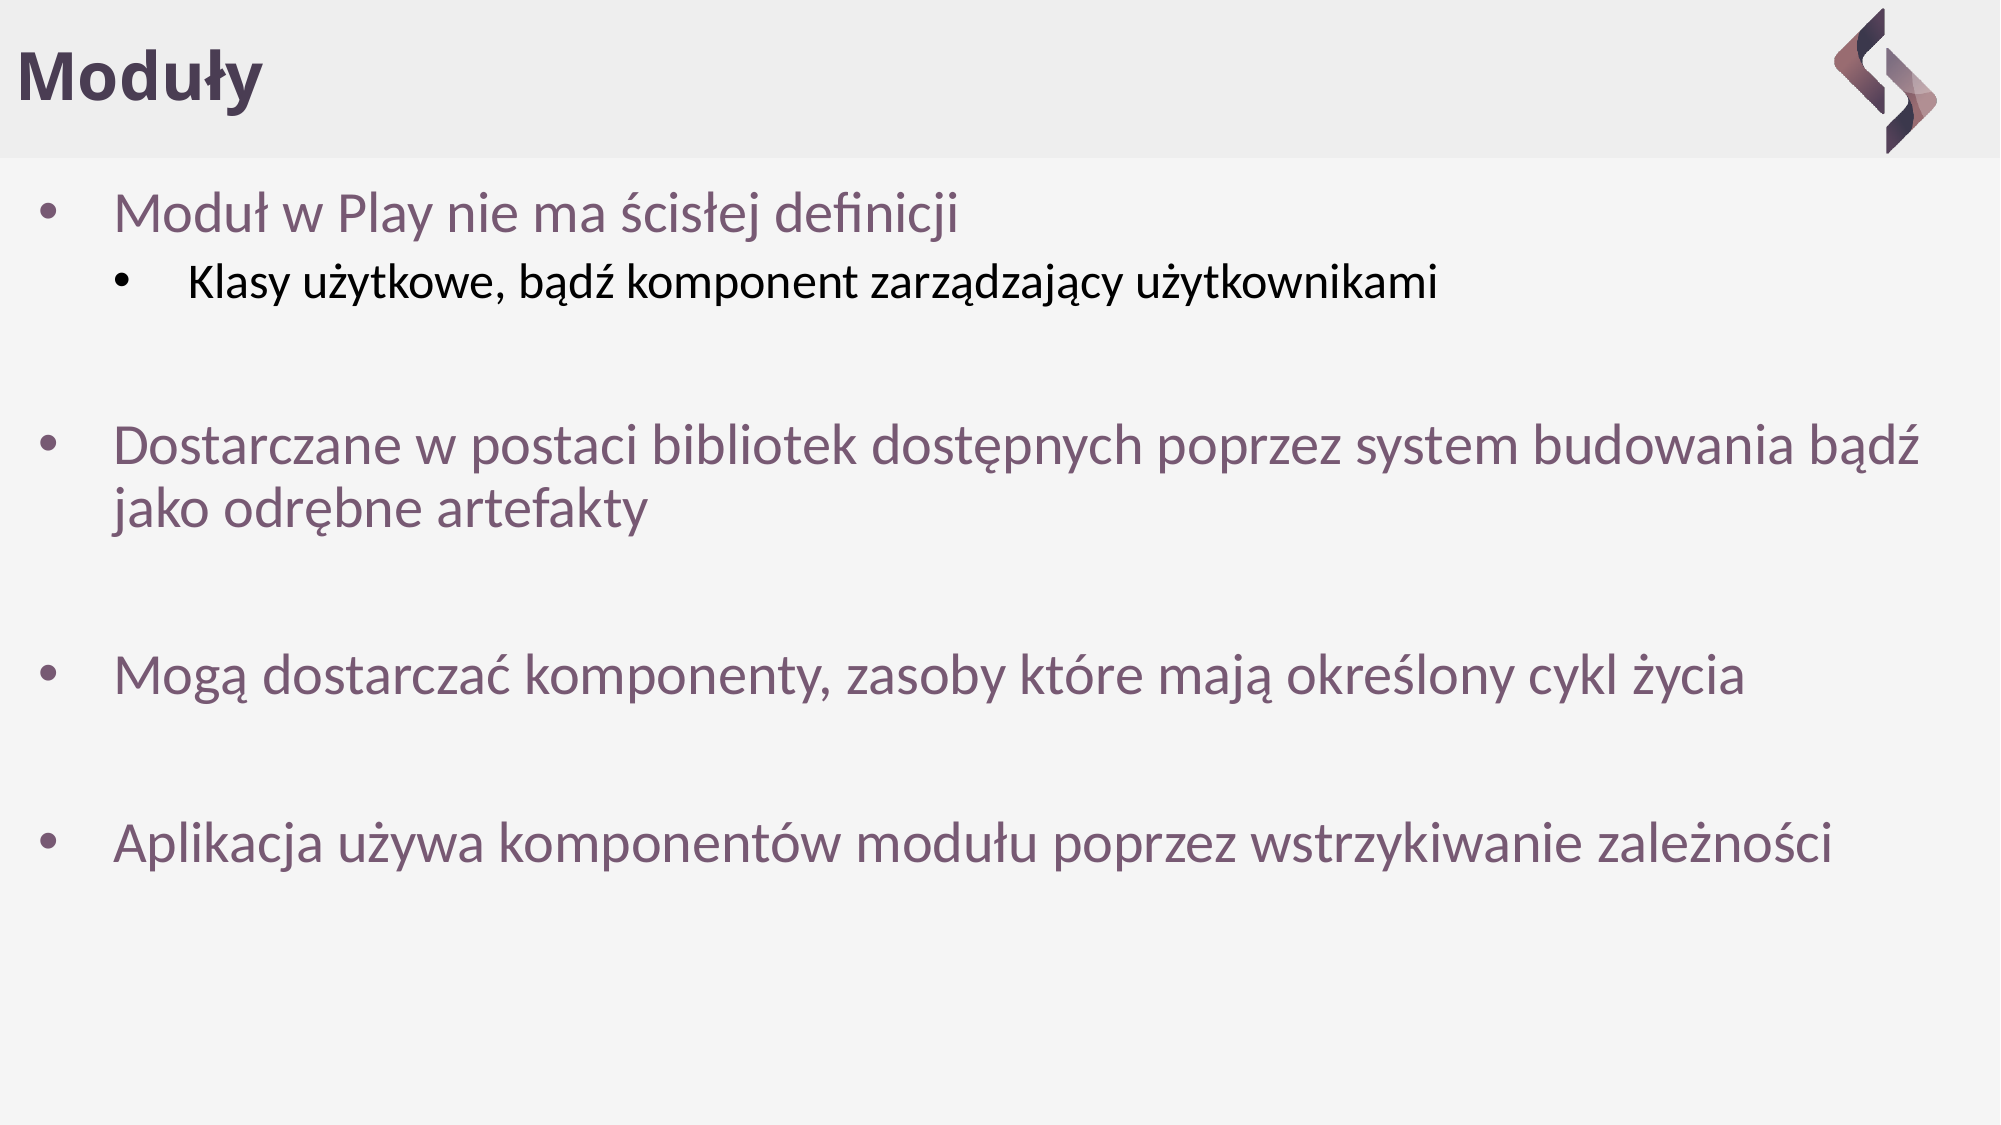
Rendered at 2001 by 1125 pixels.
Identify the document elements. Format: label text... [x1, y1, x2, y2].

title Moduły [0, 0, 1788, 158]
list Moduł w Play nie ma ścisłej definicji Klasy użytkowe, bądź komponent zarządzający użytkownikami Dostarczane w postaci bibliotek dostępnych poprzez system budowania bądź jako odrębne artefakty Mogą dostarczać komponenty, zasoby które mają określony cykl życia Aplikacja używa komponentów modułu poprzez wstrzykiwanie zależności [23, 174, 1959, 1087]
picture [1787, 0, 2001, 166]
